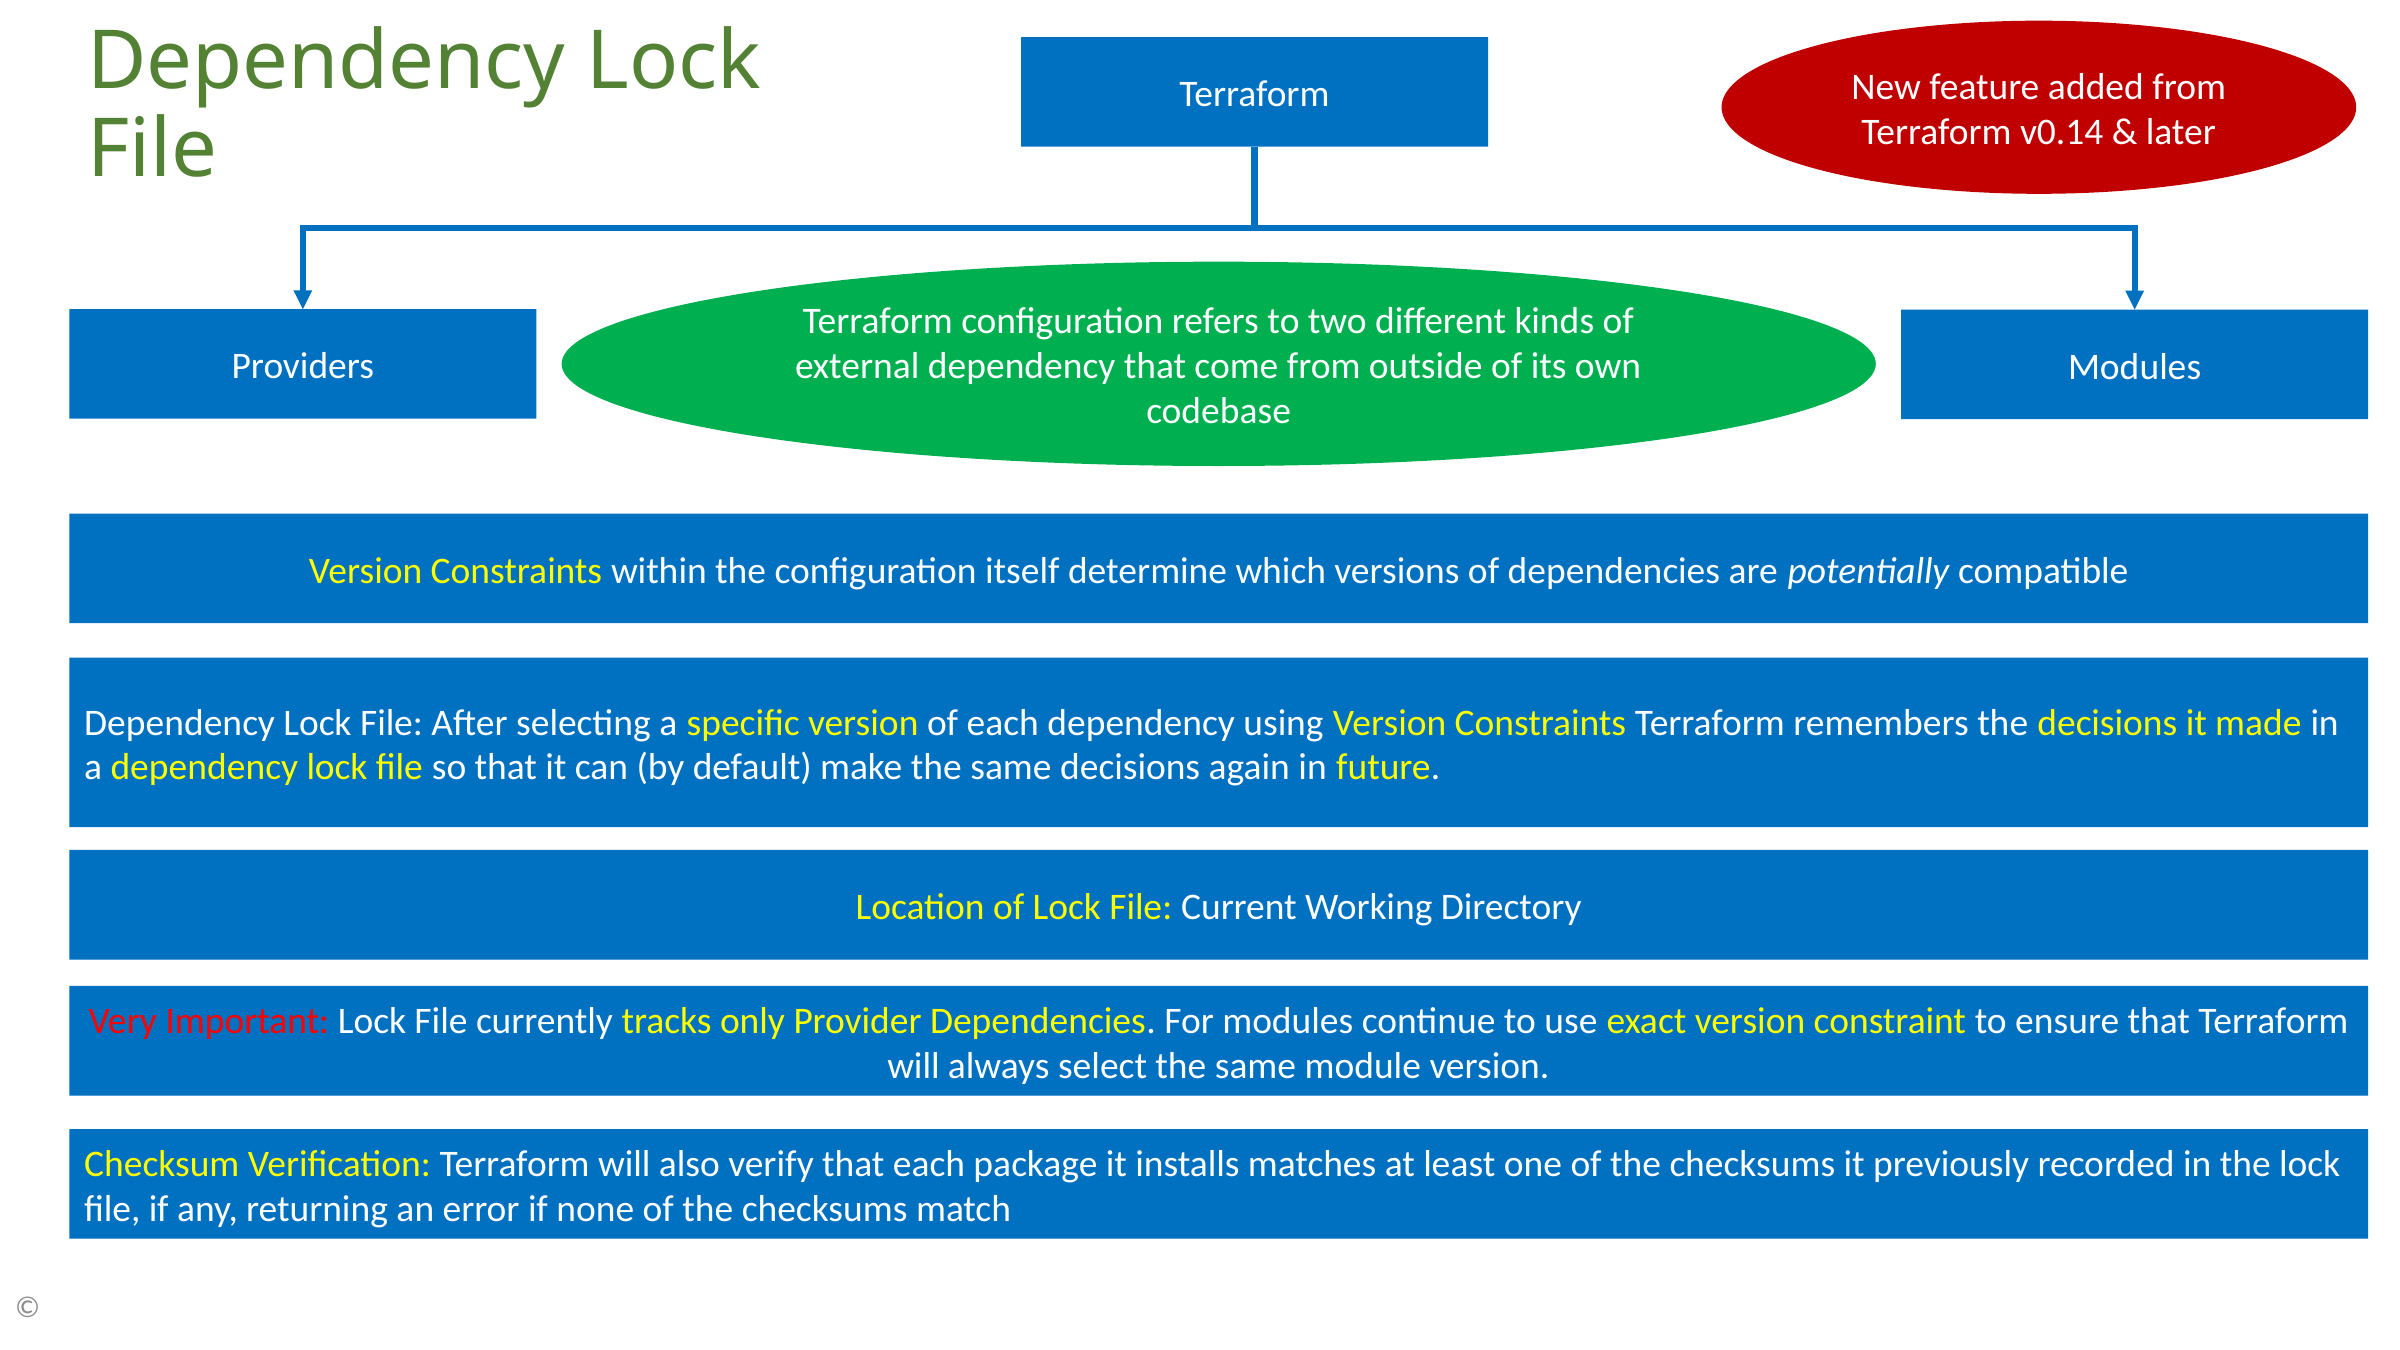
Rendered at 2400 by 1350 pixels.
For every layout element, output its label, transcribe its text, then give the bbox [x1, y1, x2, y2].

text_box Terraform configuration refers to two different kinds of external dependency that come from outside of its own codebase [860, 260, 1613, 468]
text_box Dependency Lock File: After selecting a specific version of each dependency using Version Constraints Terraform remembers the decisions it made in a dependency lock file so that it can (by default) make the same decisions again in future. [68, 657, 2369, 828]
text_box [697, 0, 860, 704]
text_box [1613, 0, 1776, 669]
text_box Version Constraints within the configuration itself determine which versions of dependencies are potentially compatible [1776, 513, 2369, 624]
text_box Version Constraints within the configuration itself determine which versions of dependencies are potentially compatible [860, 513, 1613, 624]
text_box Very Important: Lock File currently tracks only Provider Dependencies. For modules continue to use exact version constraint to ensure that Terraform will always select the same module version. [68, 985, 2369, 1097]
text_box Terraform configuration refers to two different kinds of external dependency that come from outside of its own codebase [560, 300, 697, 428]
text_box Checksum Verification: Terraform will also verify that each package it installs matches at least one of the checksums it previously recorded in the lock file, if any, returning an error if none of the checksums match [68, 1128, 2369, 1240]
title Dependency Lock File [69, 8, 697, 204]
text_box New feature added from Terraform v0.14 & later [1776, 19, 2358, 195]
text_box Terraform [1020, 36, 1489, 148]
text_box Terraform configuration refers to two different kinds of external dependency that come from outside of its own codebase [1776, 308, 1877, 420]
text_box Location of Lock File: Current Working Directory [68, 849, 2369, 961]
footer © [0, 1269, 810, 1342]
text_box Version Constraints within the configuration itself determine which versions of dependencies are potentially compatible [68, 513, 697, 624]
text_box Modules [1900, 308, 2369, 420]
text_box Providers [68, 308, 537, 420]
